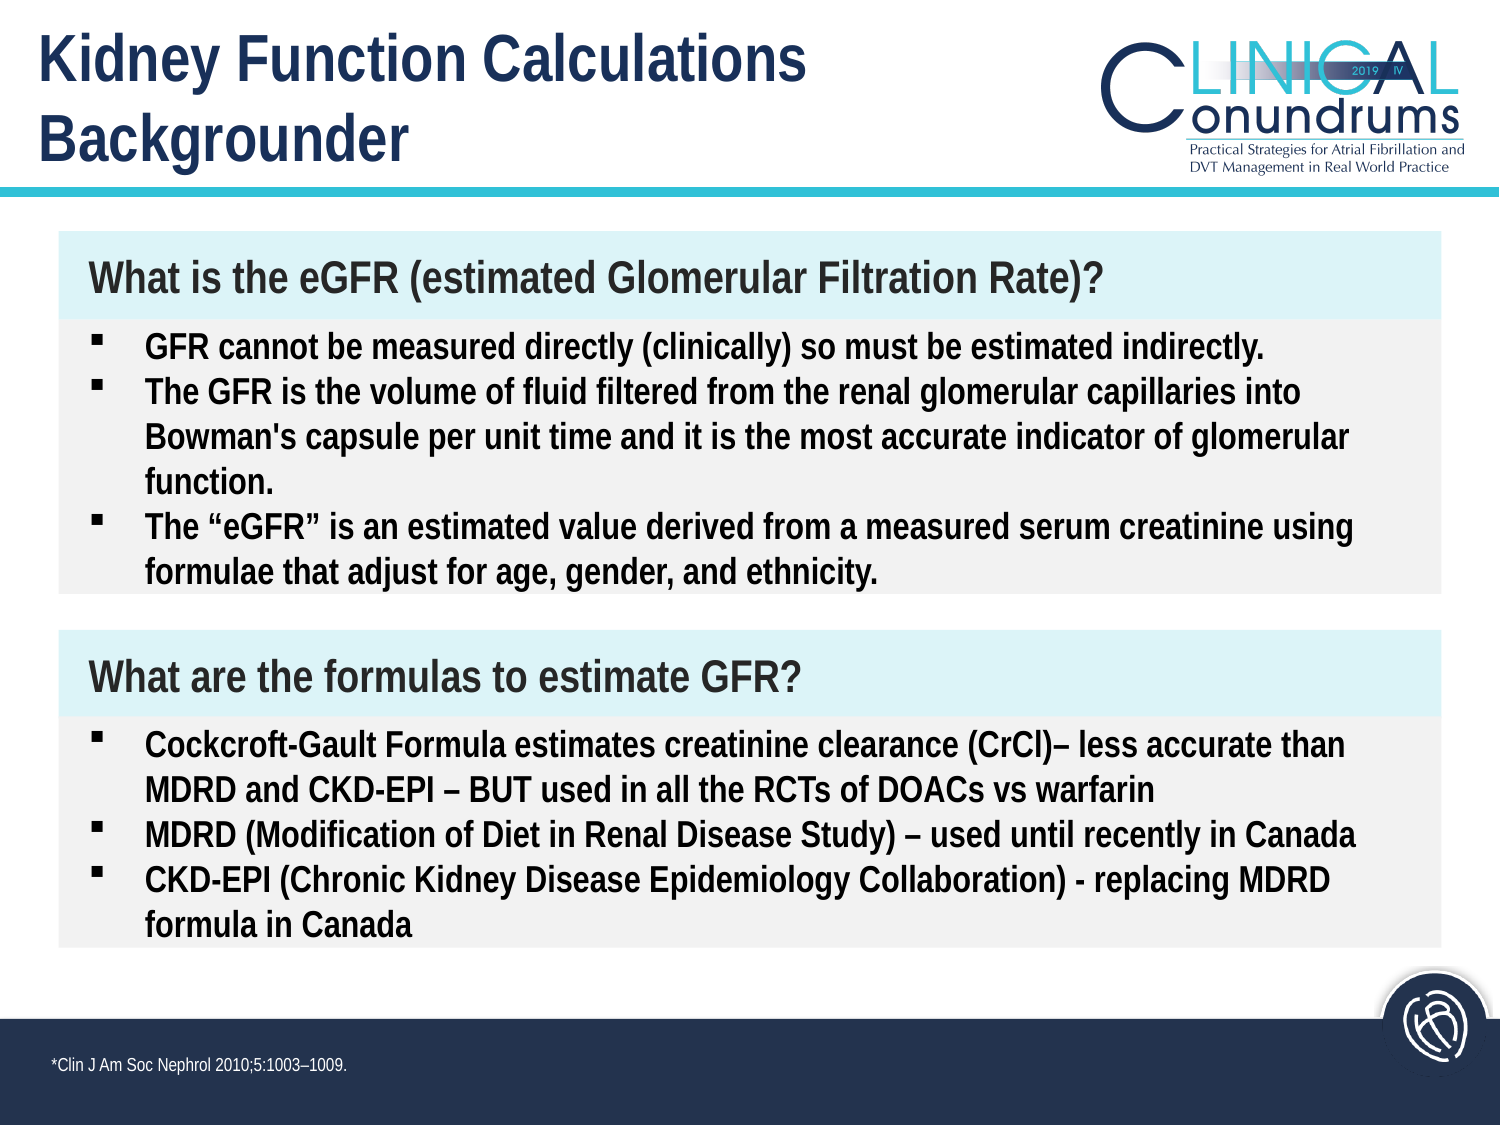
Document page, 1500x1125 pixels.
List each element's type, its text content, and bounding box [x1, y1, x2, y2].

text_box Kidney Function Calculations Backgrounder [23, 6, 1098, 182]
text_box *Clin J Am Soc Nephrol 2010;5:1003–1009. [36, 1045, 749, 1083]
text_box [58, 629, 1442, 949]
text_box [58, 230, 1442, 595]
picture [1097, 29, 1474, 178]
text_box [0, 1018, 1500, 1125]
picture [1374, 965, 1493, 1084]
